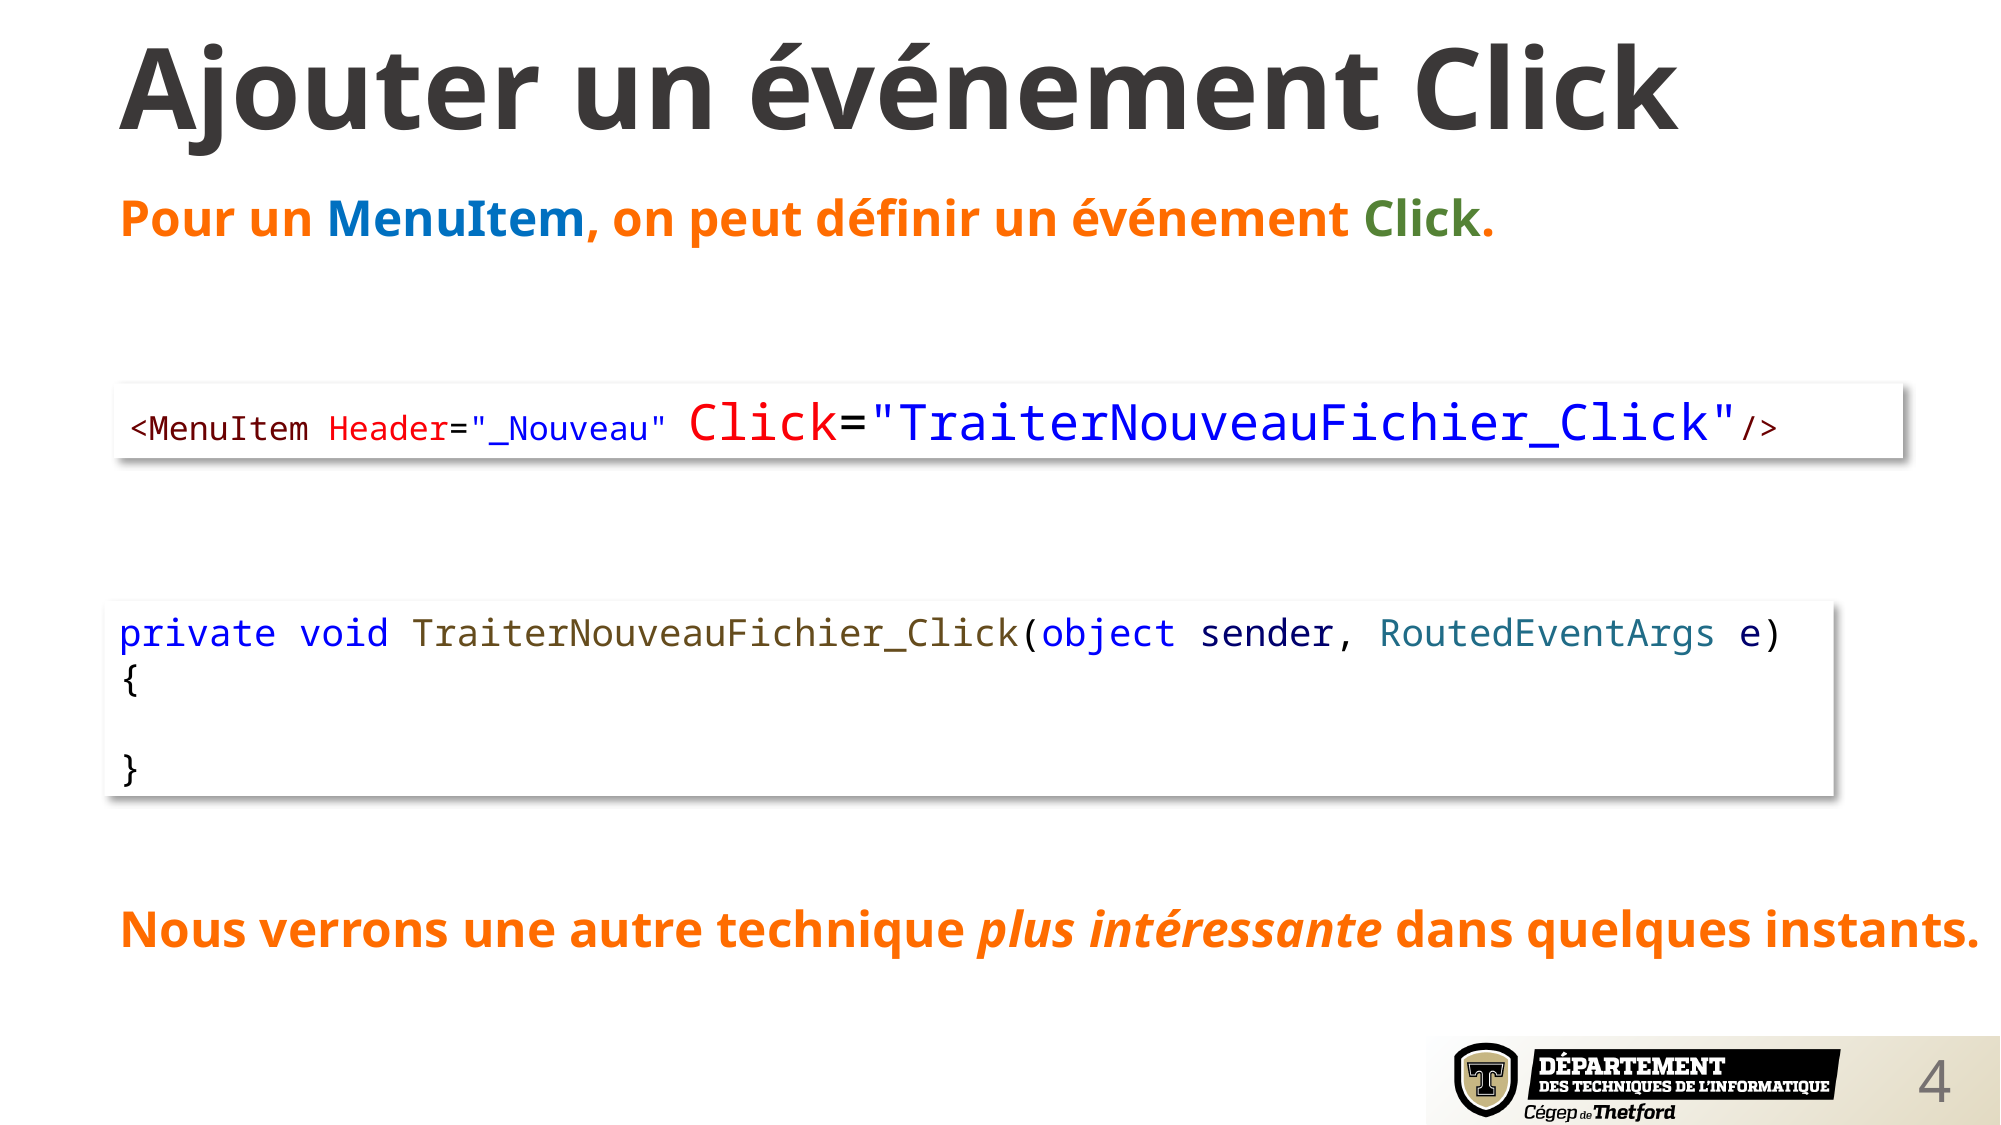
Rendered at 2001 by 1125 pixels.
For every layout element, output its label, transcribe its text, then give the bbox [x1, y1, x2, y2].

title Ajouter un événement Click [104, 0, 2000, 186]
picture [1426, 1036, 1870, 1125]
text_box <MenuItem Header="_Nouveau" Click="TraiterNouveauFichier_Click"/> [113, 382, 1904, 459]
subtitle Pour un MenuItem, on peut définir un événement Click. Nous verrons une autre technique plus intéressante dans quelques instants. [104, 186, 2000, 1016]
text_box private void TraiterNouveauFichier_Click(object sender, RoutedEventArgs e) { } [103, 600, 1835, 797]
